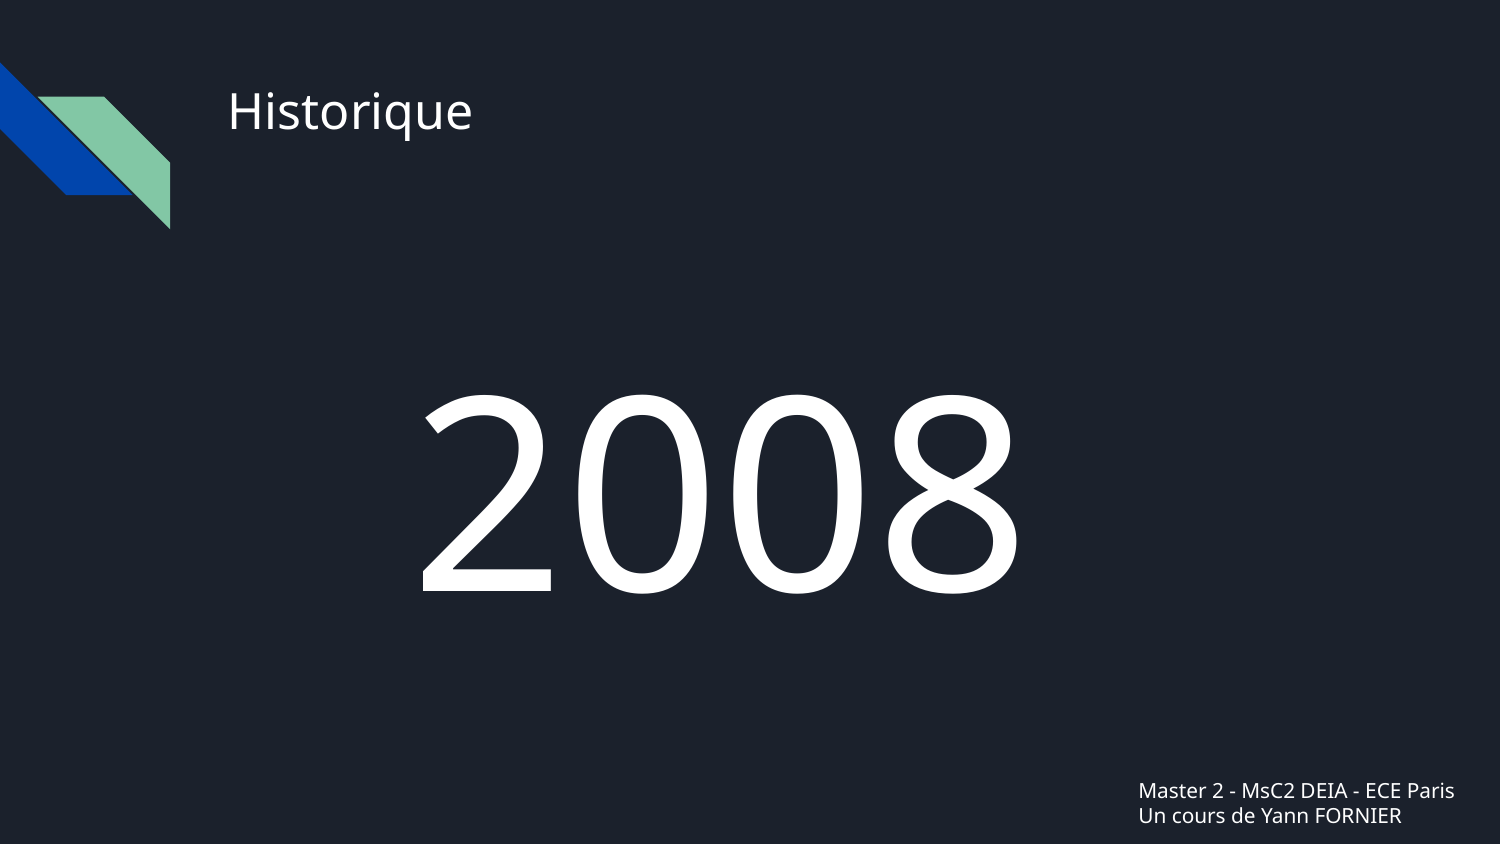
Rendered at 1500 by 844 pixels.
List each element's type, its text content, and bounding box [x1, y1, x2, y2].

list 2008 [395, 257, 1368, 735]
text_box Master 2 - MsC2 DEIA - ECE Paris Un cours de Yann FORNIER [1123, 762, 1500, 843]
title Historique [212, 64, 1368, 215]
